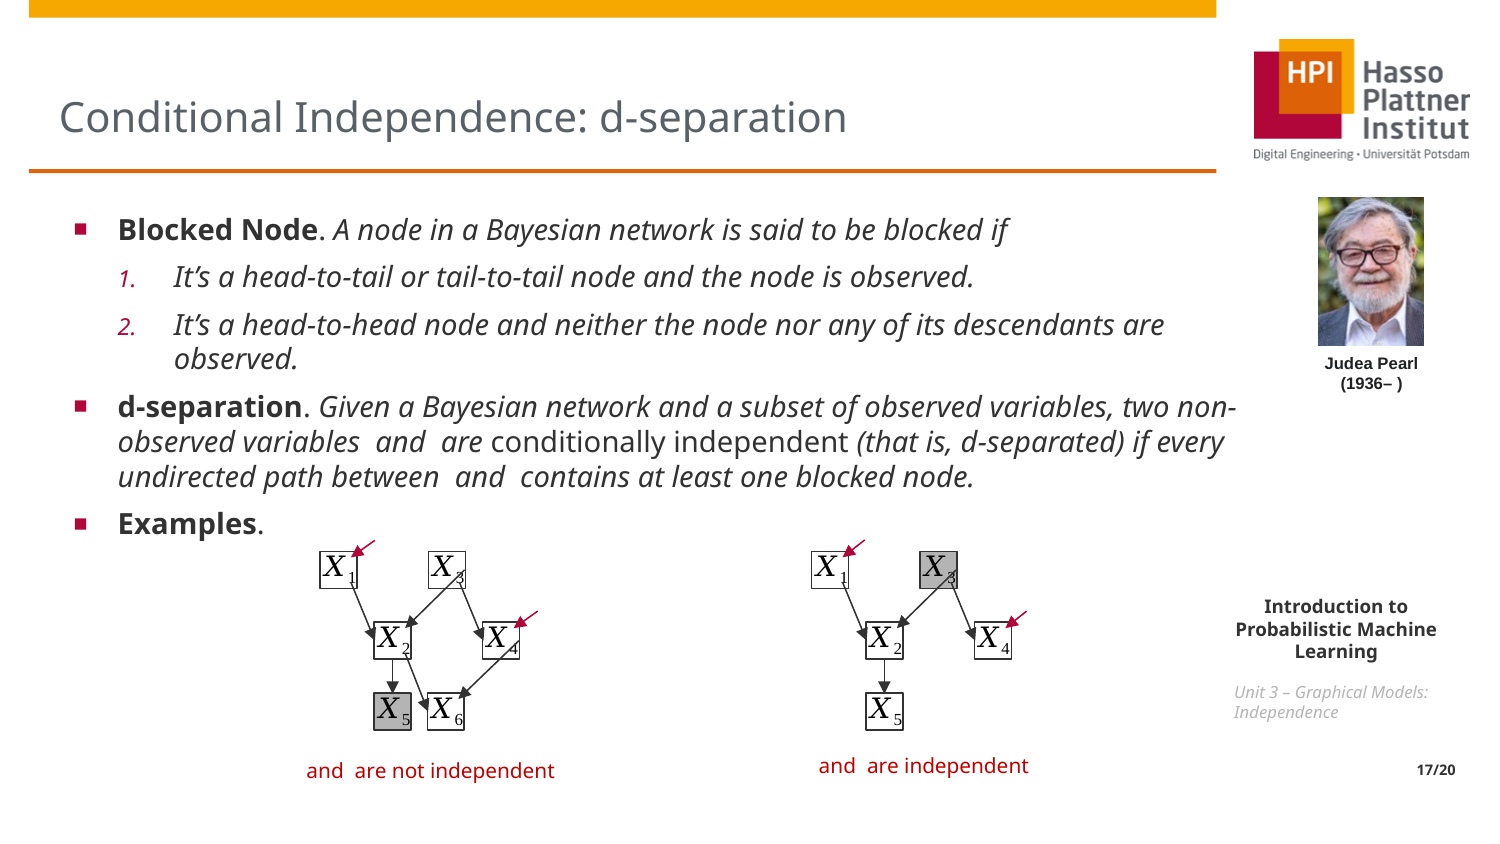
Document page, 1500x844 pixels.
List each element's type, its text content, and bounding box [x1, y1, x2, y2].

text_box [459, 582, 489, 629]
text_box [350, 540, 376, 558]
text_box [842, 539, 866, 558]
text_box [950, 582, 981, 629]
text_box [458, 652, 489, 700]
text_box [404, 652, 434, 700]
picture [1318, 197, 1424, 346]
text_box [404, 582, 435, 629]
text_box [896, 582, 927, 629]
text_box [1005, 610, 1027, 629]
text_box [842, 582, 873, 629]
title Conditional Independence: d-separation [58, 17, 1187, 170]
text_box Judea Pearl (1936– ) [1296, 345, 1447, 401]
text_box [350, 582, 381, 629]
picture [1254, 39, 1470, 161]
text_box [513, 610, 538, 629]
